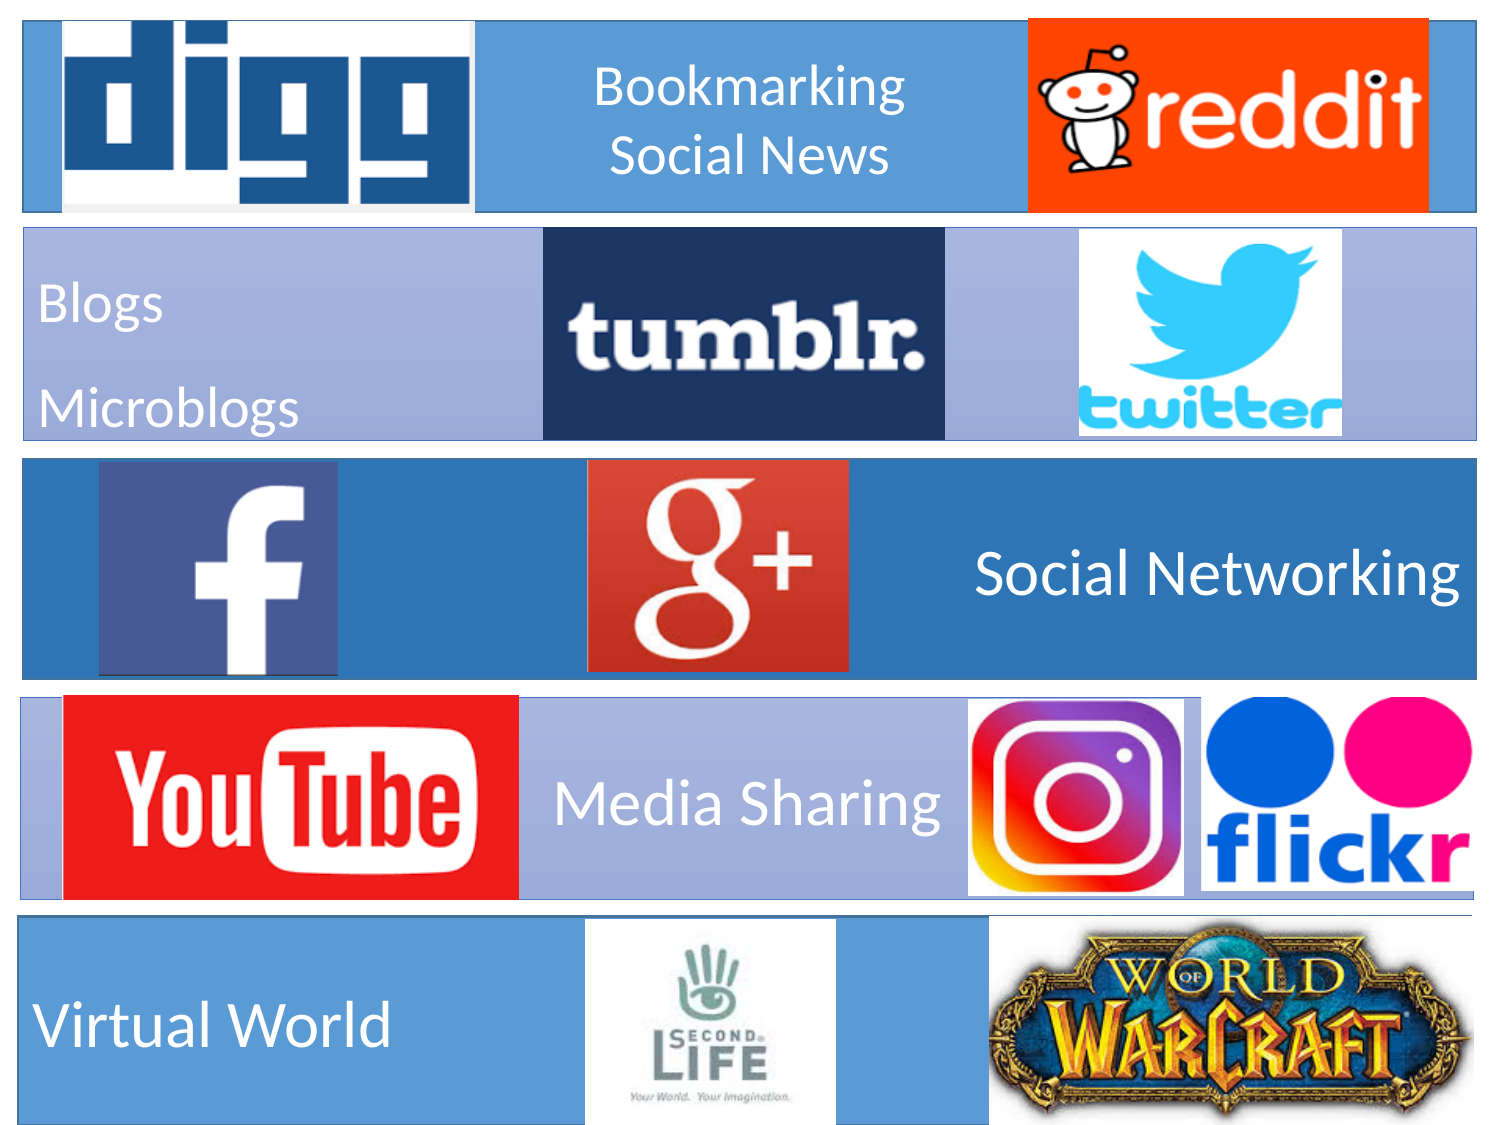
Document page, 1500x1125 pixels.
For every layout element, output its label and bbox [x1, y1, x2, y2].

text_box [17, 18, 1474, 1125]
